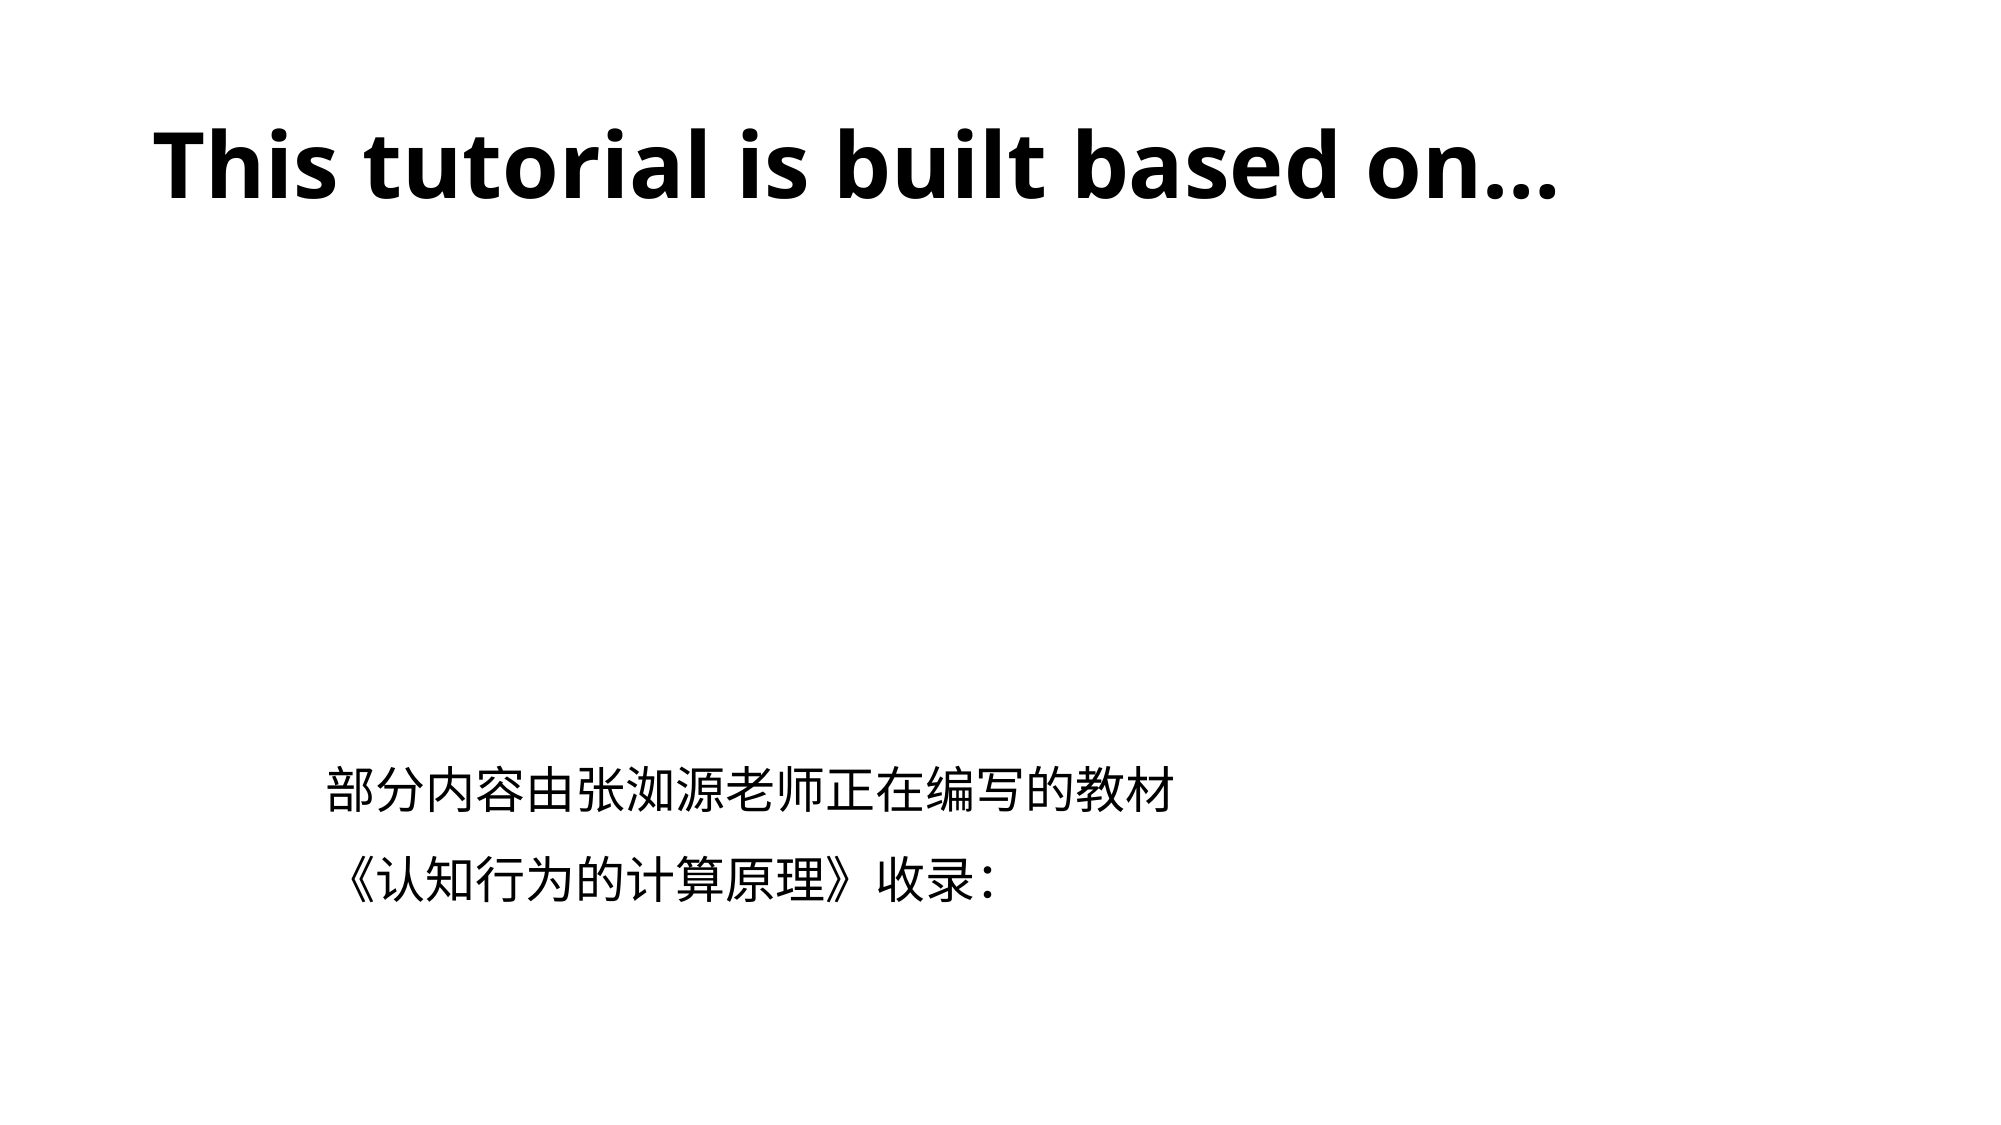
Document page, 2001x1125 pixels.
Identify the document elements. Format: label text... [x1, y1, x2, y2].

text_box 部分内容由张洳源老师正在编写的教材《认知行为的计算原理》收录： [310, 721, 1218, 1006]
title This tutorial is built based on… [137, 59, 1863, 278]
